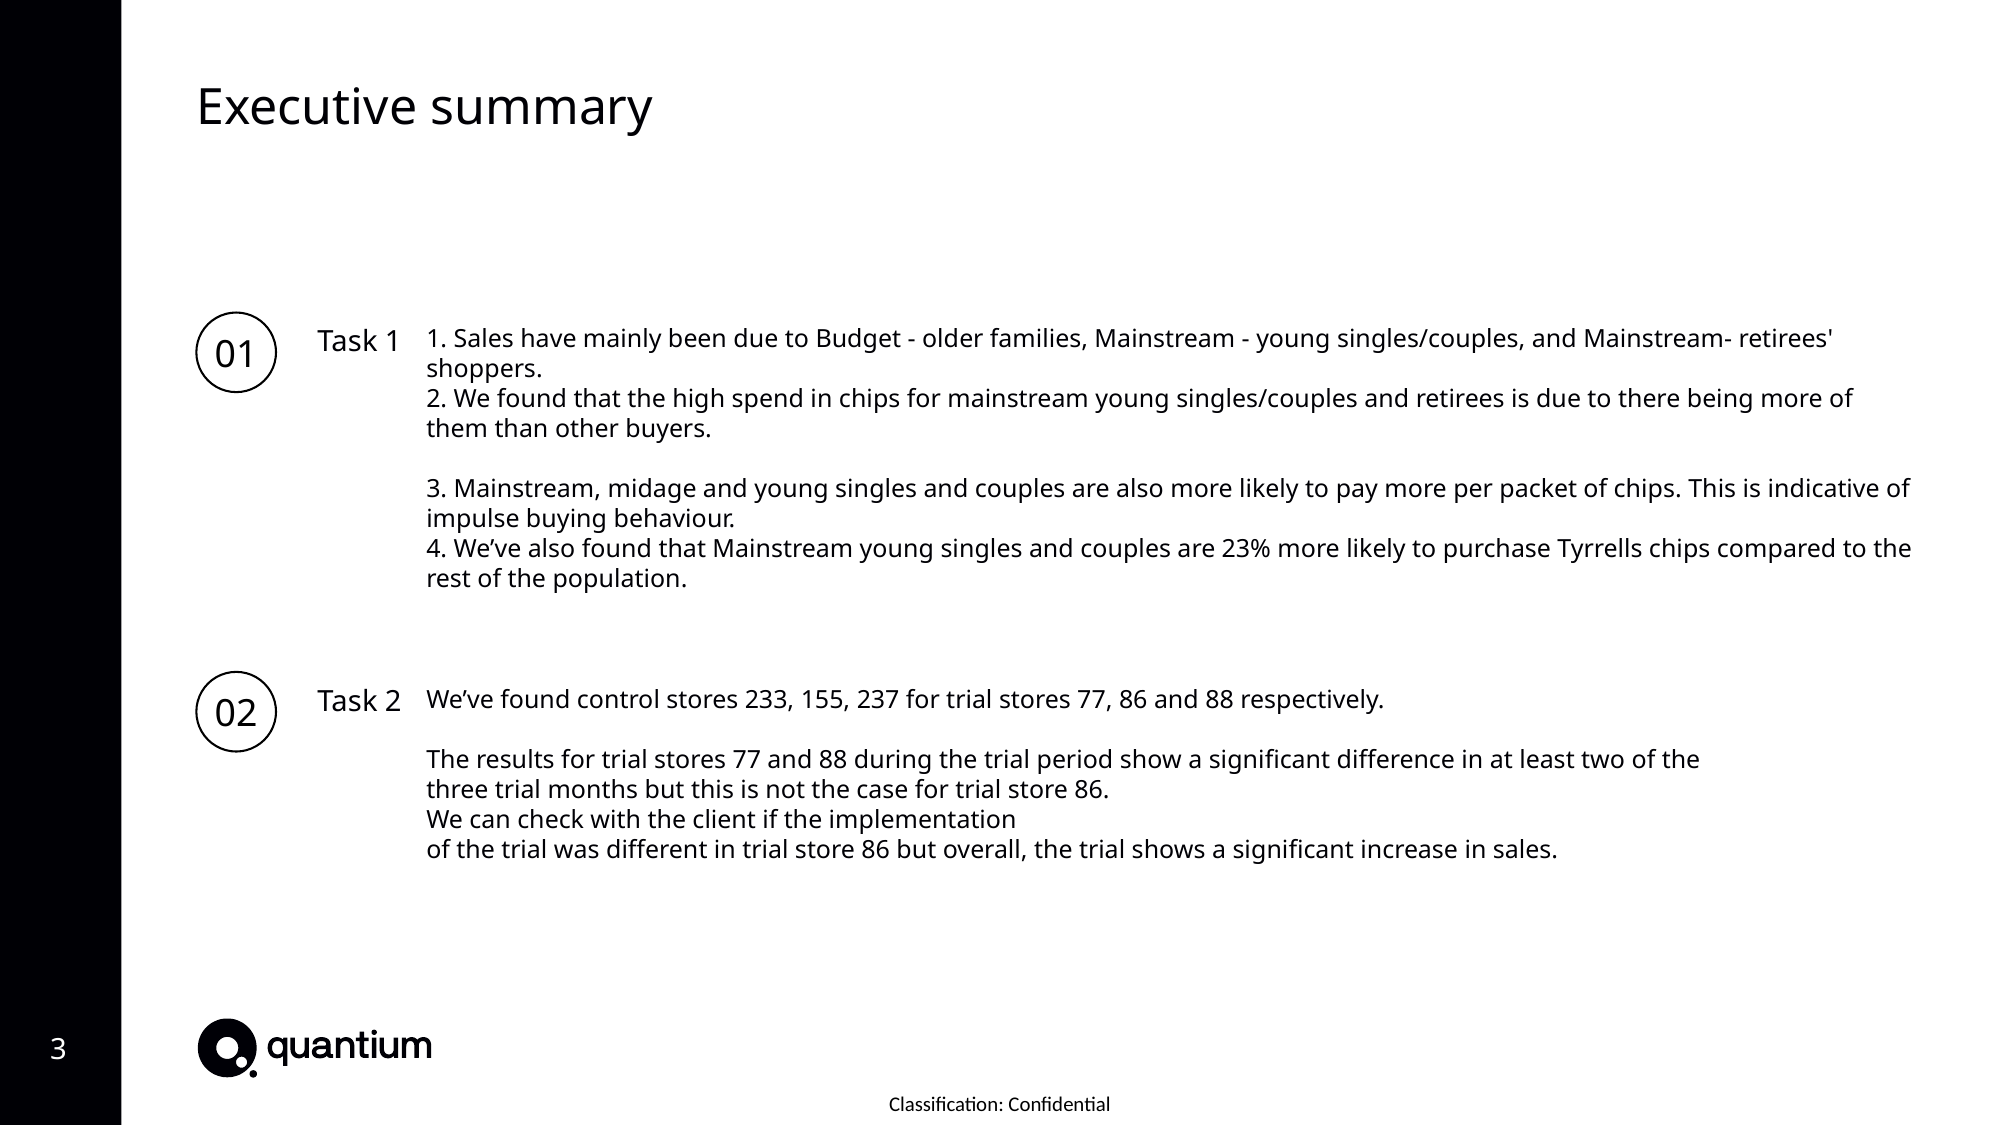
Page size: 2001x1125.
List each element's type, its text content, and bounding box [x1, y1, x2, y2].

text_box Task 1 [317, 322, 426, 605]
text_box We’ve found control stores 233, 155, 237 for trial stores 77, 86 and 88 respectively. The results for trial stores 77 and 88 during the trial period show a significant difference in at least two of the three trial months but this is not the case for trial store 86. We can check with the client if the implementation of the trial was different in trial store 86 but overall, the trial shows a significant increase in sales. [426, 683, 1916, 966]
text_box 01 [195, 311, 278, 394]
text_box Task 2 [317, 682, 629, 964]
text_box 02 [195, 670, 278, 753]
list Executive summary [196, 74, 1916, 210]
text_box 1. Sales have mainly been due to Budget - older families, Mainstream - young singles/couples, and Mainstream- retirees' shoppers. 2. We found that the high spend in chips for mainstream young singles/couples and retirees is due to there being more of them than other buyers. 3. Mainstream, midage and young singles and couples are also more likely to pay more per packet of chips. This is indicative of impulse buying behaviour. 4. We’ve also found that Mainstream young singles and couples are 23% more likely to purchase Tyrrells chips compared to the rest of the population. [426, 322, 1916, 605]
